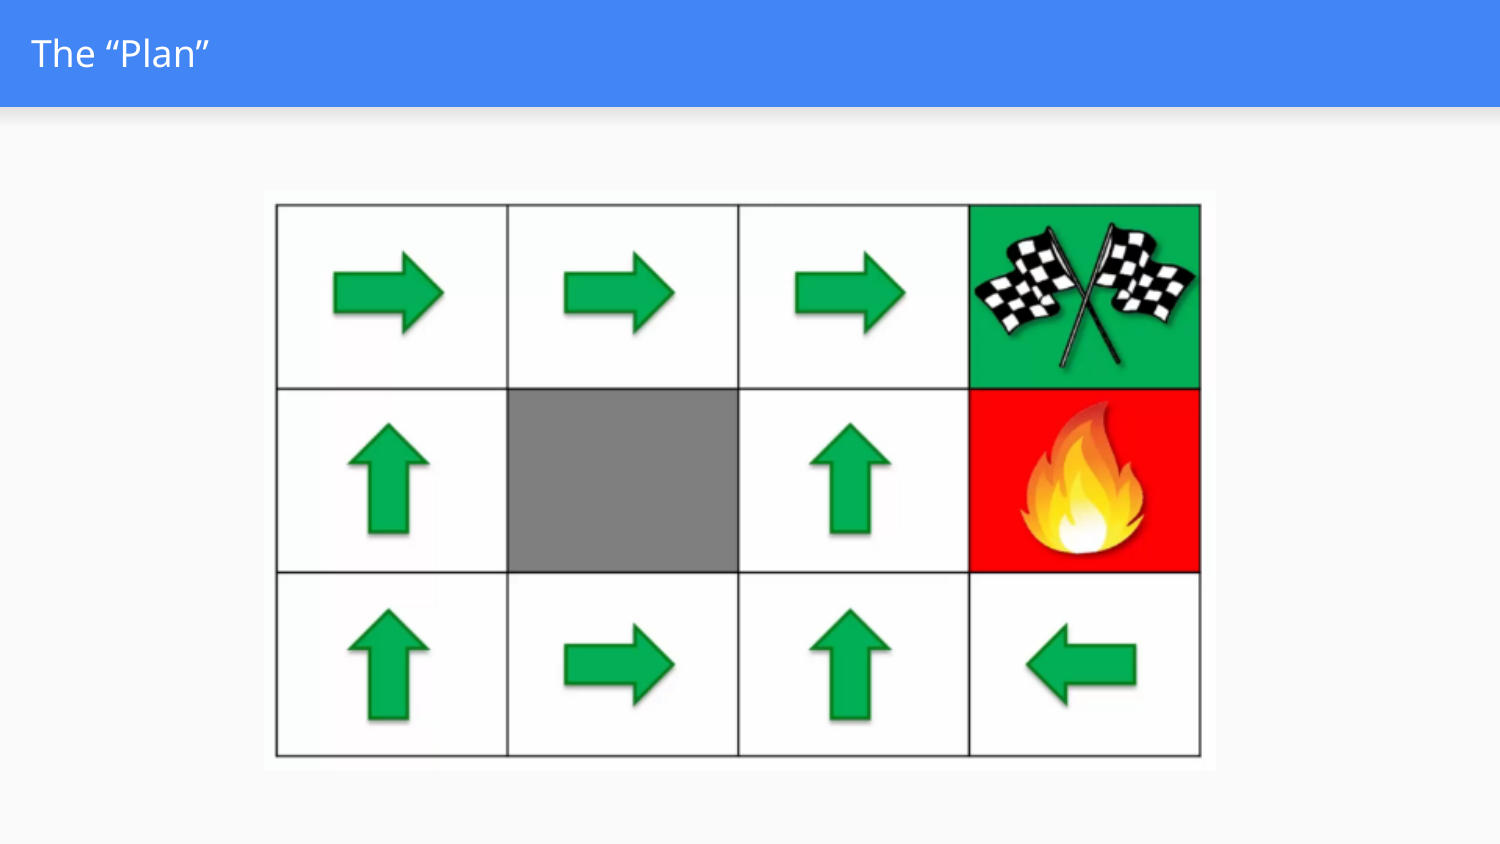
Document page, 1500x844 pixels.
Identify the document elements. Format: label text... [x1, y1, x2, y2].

picture [264, 190, 1217, 771]
title The “Plan” [16, 2, 1464, 102]
